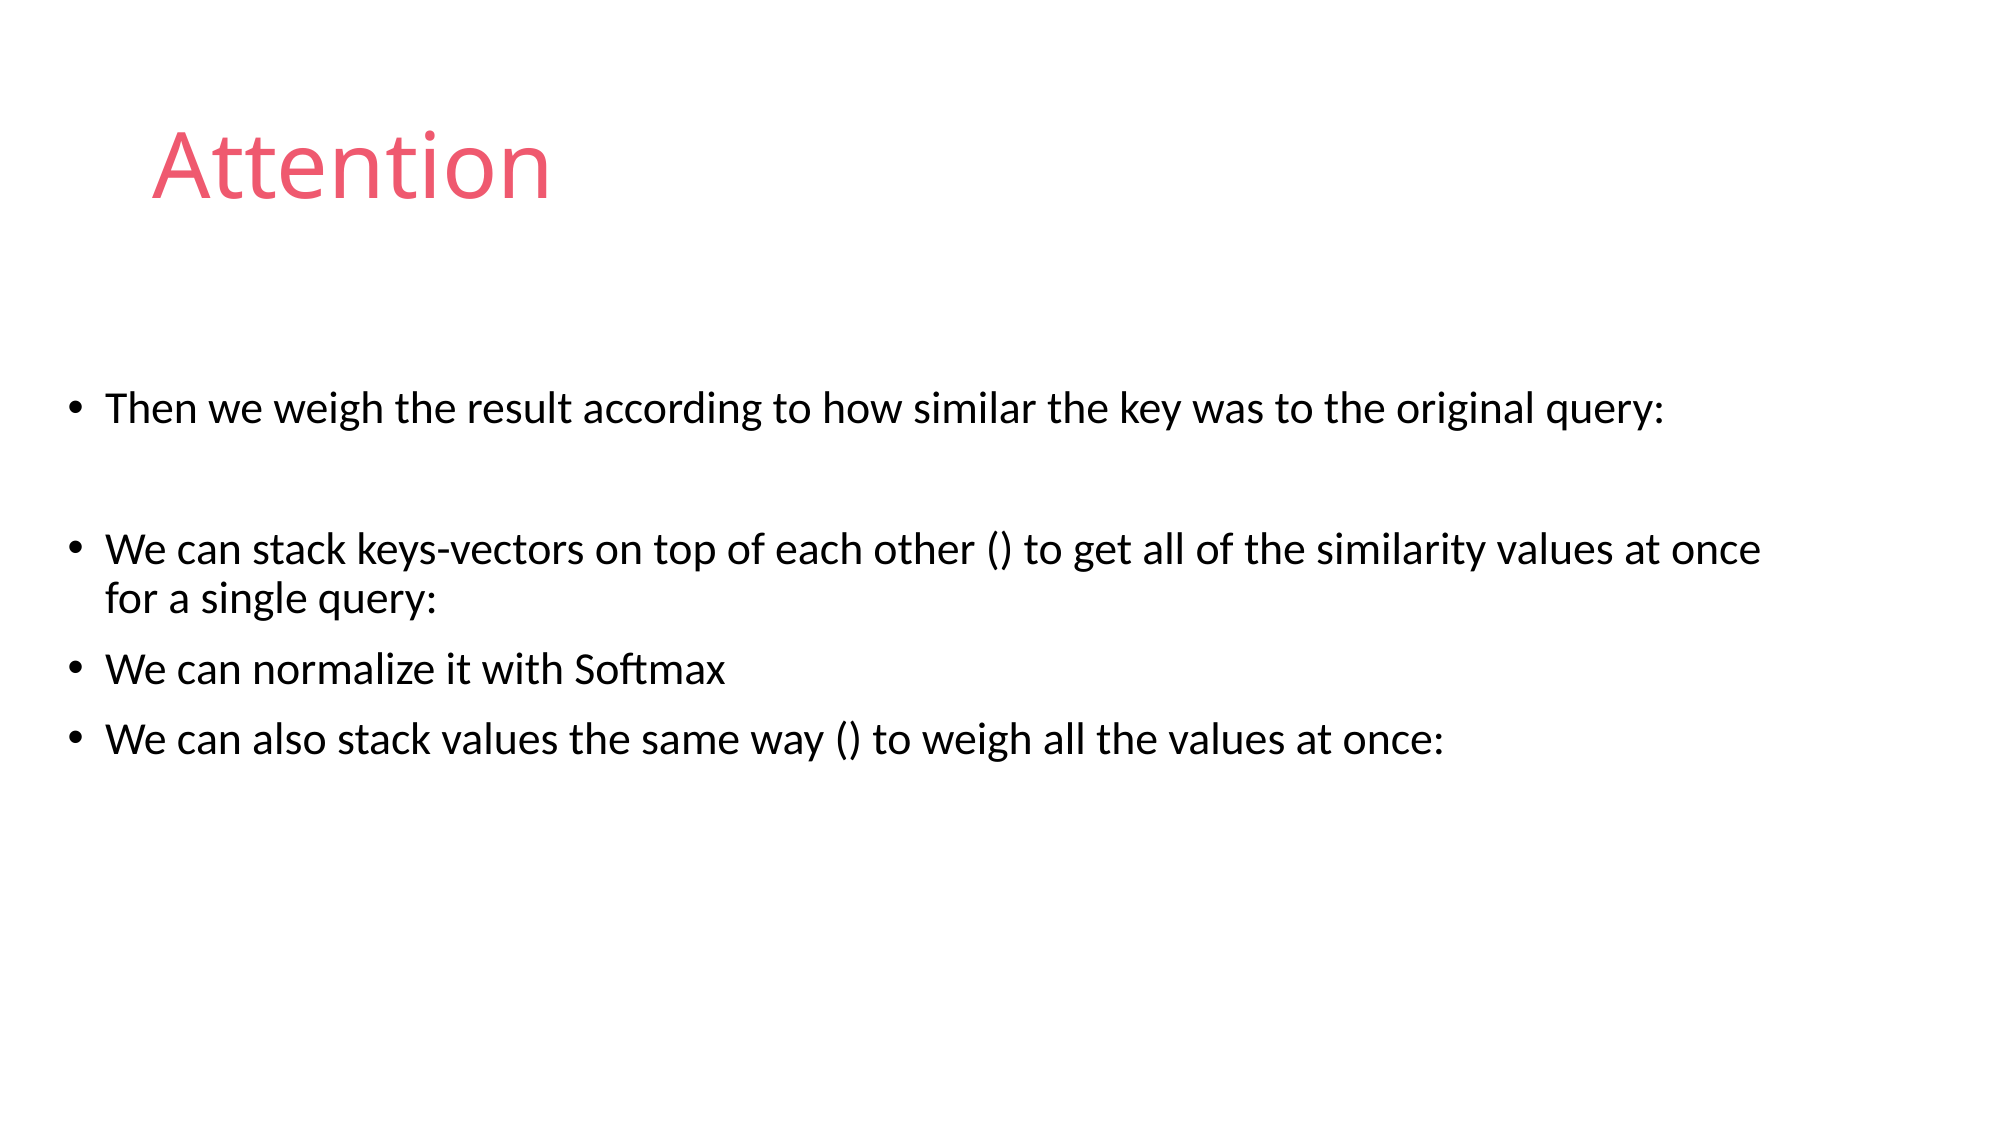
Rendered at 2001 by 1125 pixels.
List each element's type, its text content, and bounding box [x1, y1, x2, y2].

title Attention [137, 59, 1863, 278]
